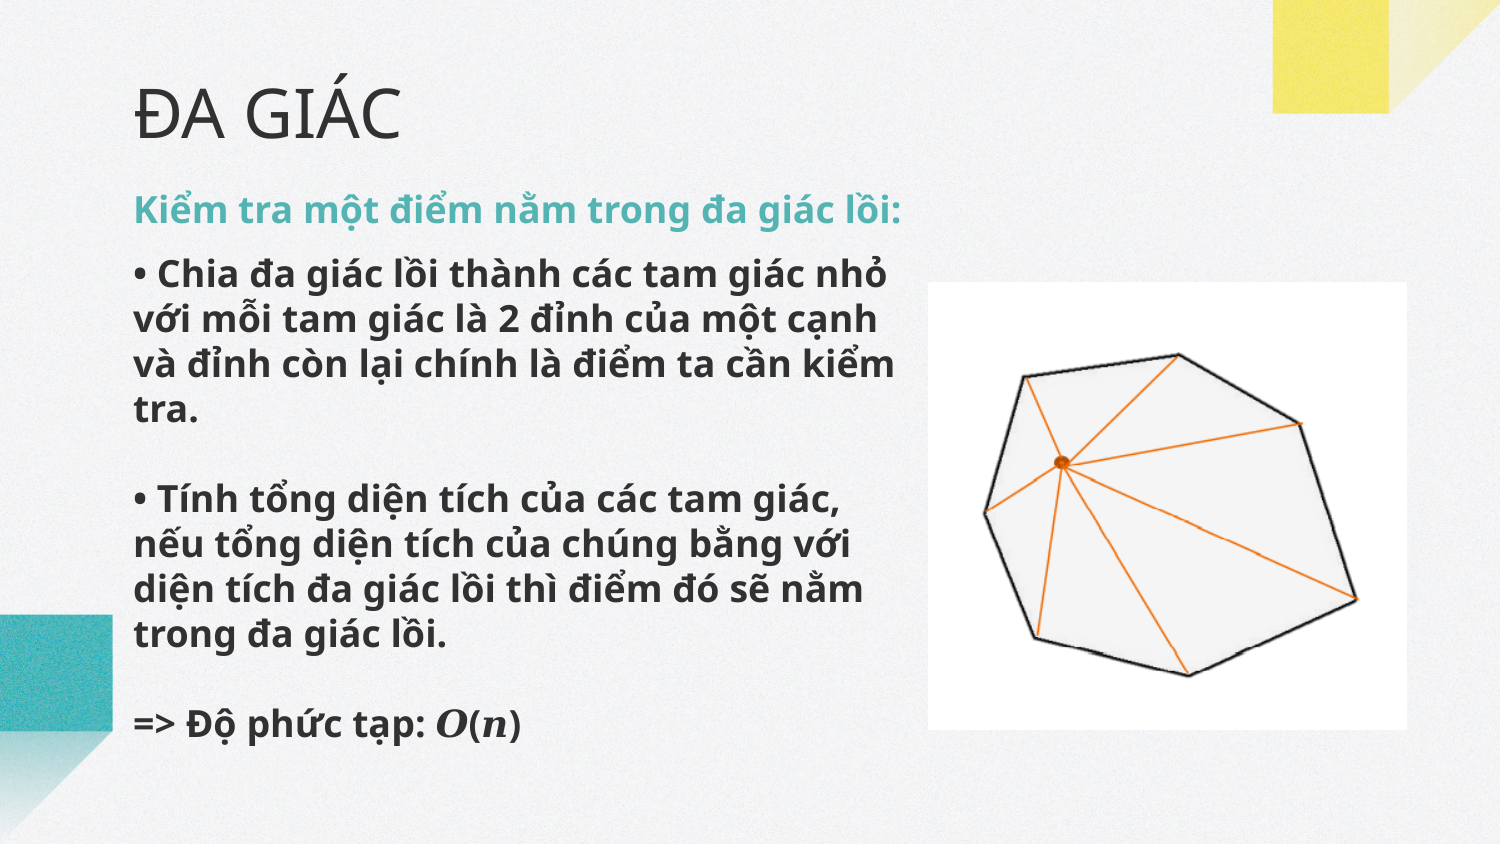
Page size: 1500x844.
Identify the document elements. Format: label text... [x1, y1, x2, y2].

picture [0, 0, 1500, 844]
title ĐA GIÁC [118, 63, 1159, 158]
text_box • Chia đa giác lồi thành các tam giác nhỏ với mỗi tam giác là 2 đỉnh của một cạnh và đỉnh còn lại chính là điểm ta cần kiểm tra. • Tính tổng diện tích của các tam giác, nếu tổng diện tích của chúng bằng với diện tích đa giác lồi thì điểm đó sẽ nằm trong đa giác lồi. => Độ phức tạp: 𝑶(𝒏) [118, 247, 928, 793]
list Kiểm tra một điểm nằm trong đa giác lồi: [118, 168, 1382, 248]
